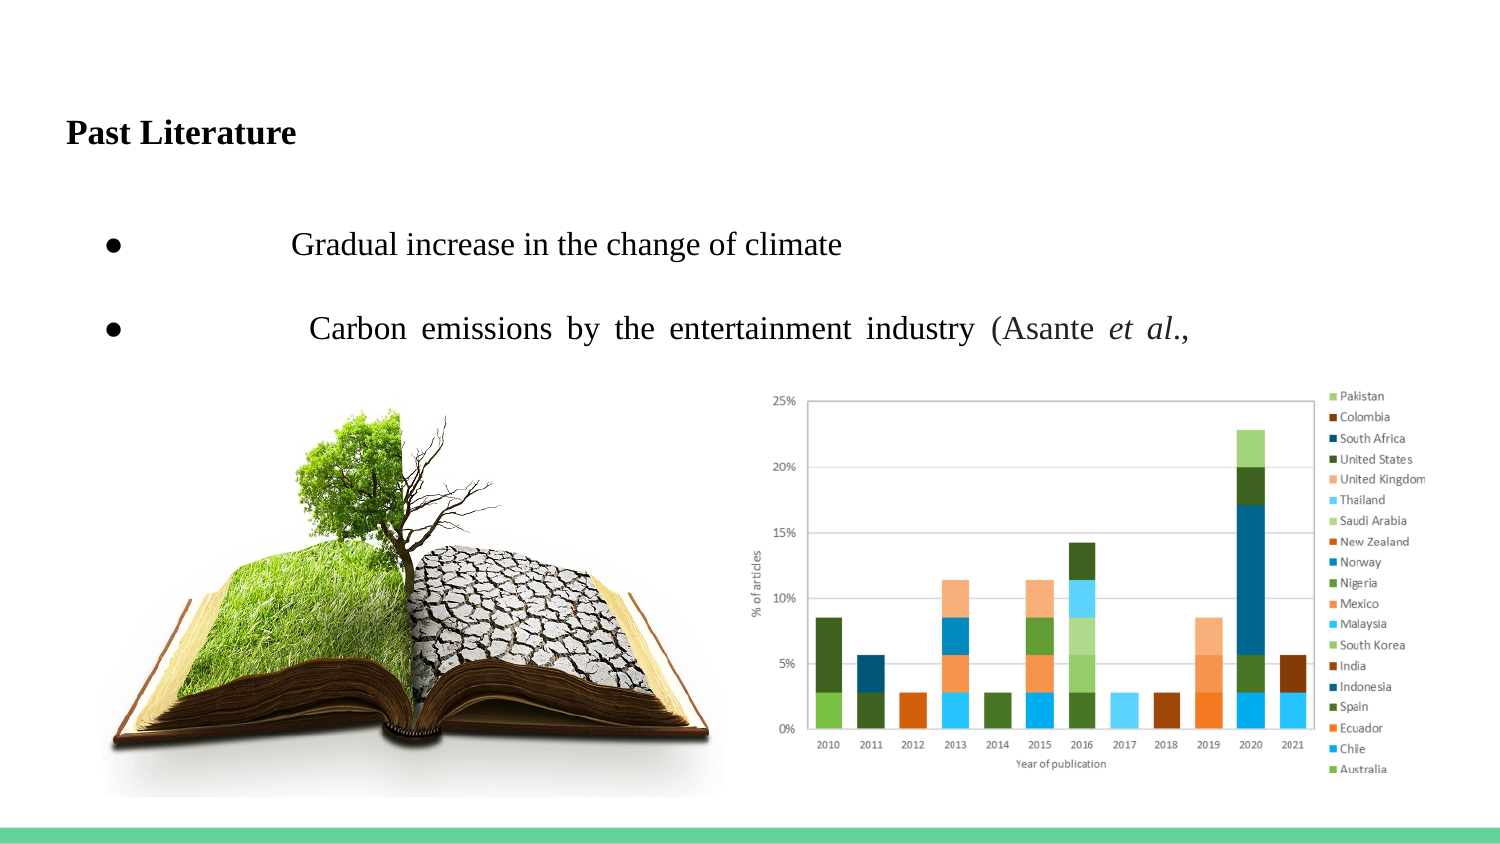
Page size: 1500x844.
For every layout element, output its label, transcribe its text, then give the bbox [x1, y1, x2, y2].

title Past Literature [51, 72, 1449, 167]
list ● Gradual increase in the change of climate ● Carbon emissions by the entertainment industry (Asante et al., 2021) [51, 187, 1205, 605]
picture [96, 366, 730, 798]
picture [749, 391, 1425, 773]
